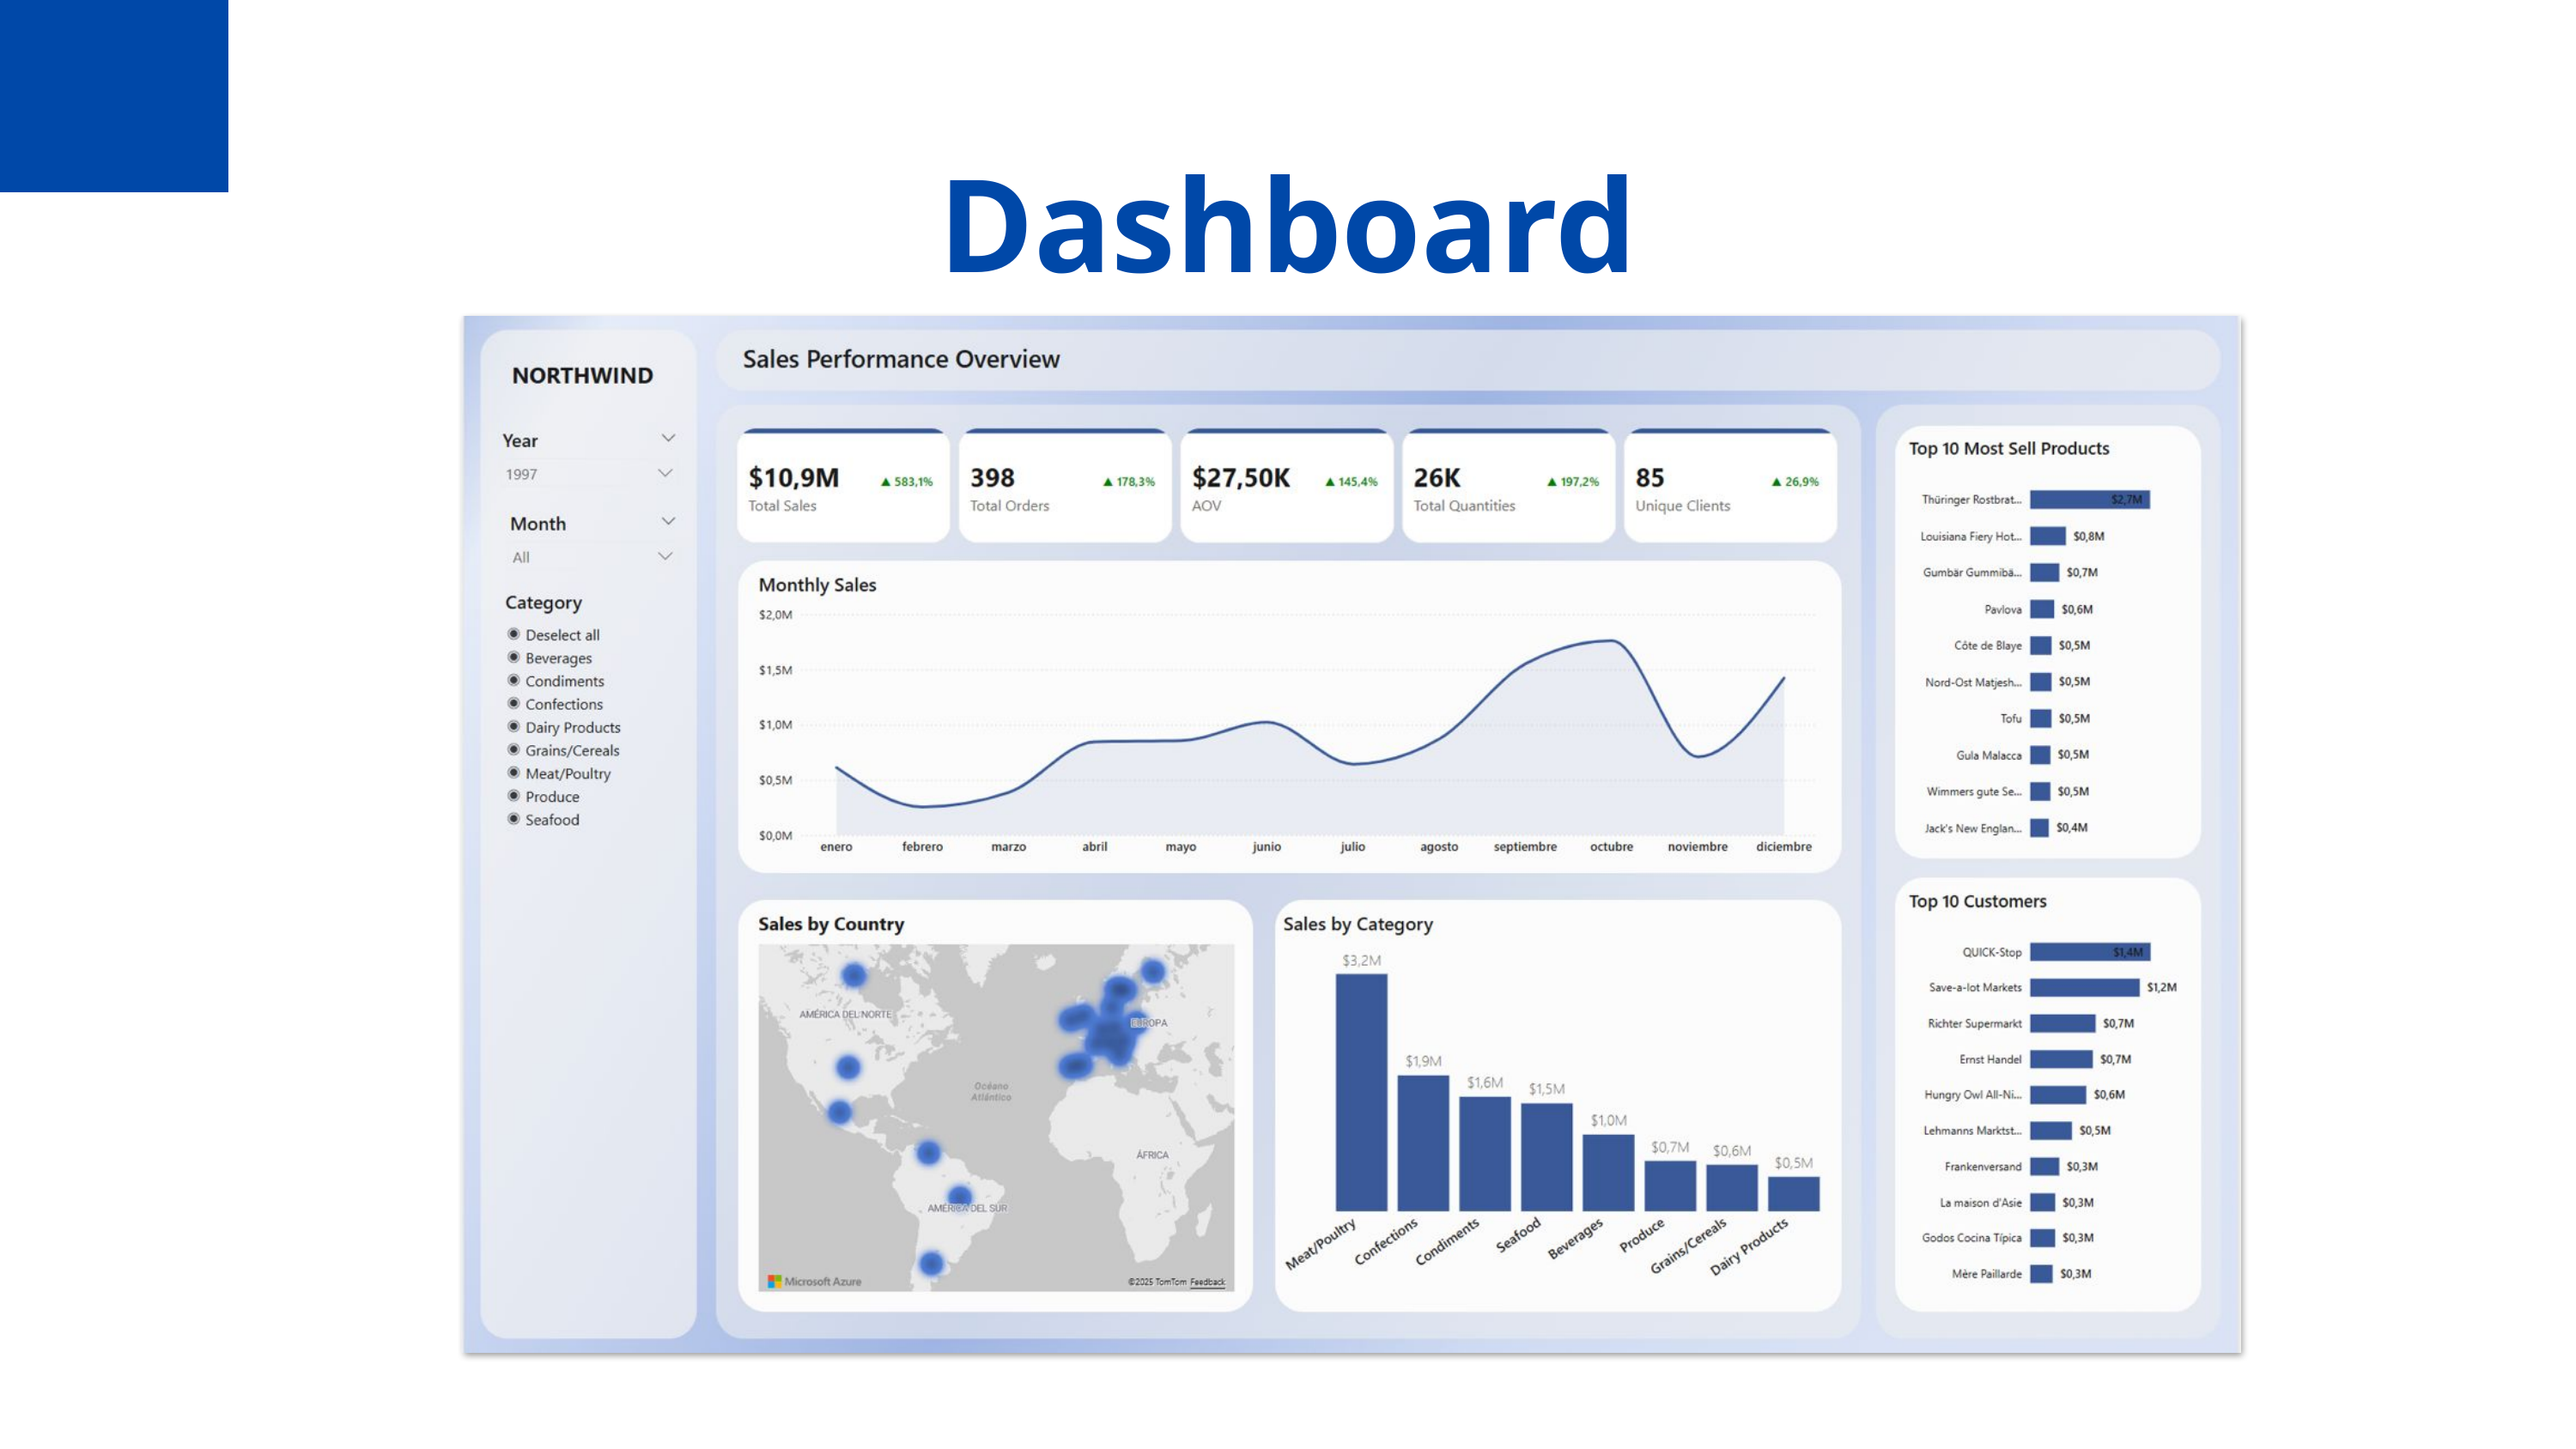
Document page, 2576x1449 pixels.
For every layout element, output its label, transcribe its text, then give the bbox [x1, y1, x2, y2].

picture [461, 316, 2241, 1353]
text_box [0, 0, 228, 192]
text_box Dashboard [582, 143, 1994, 299]
